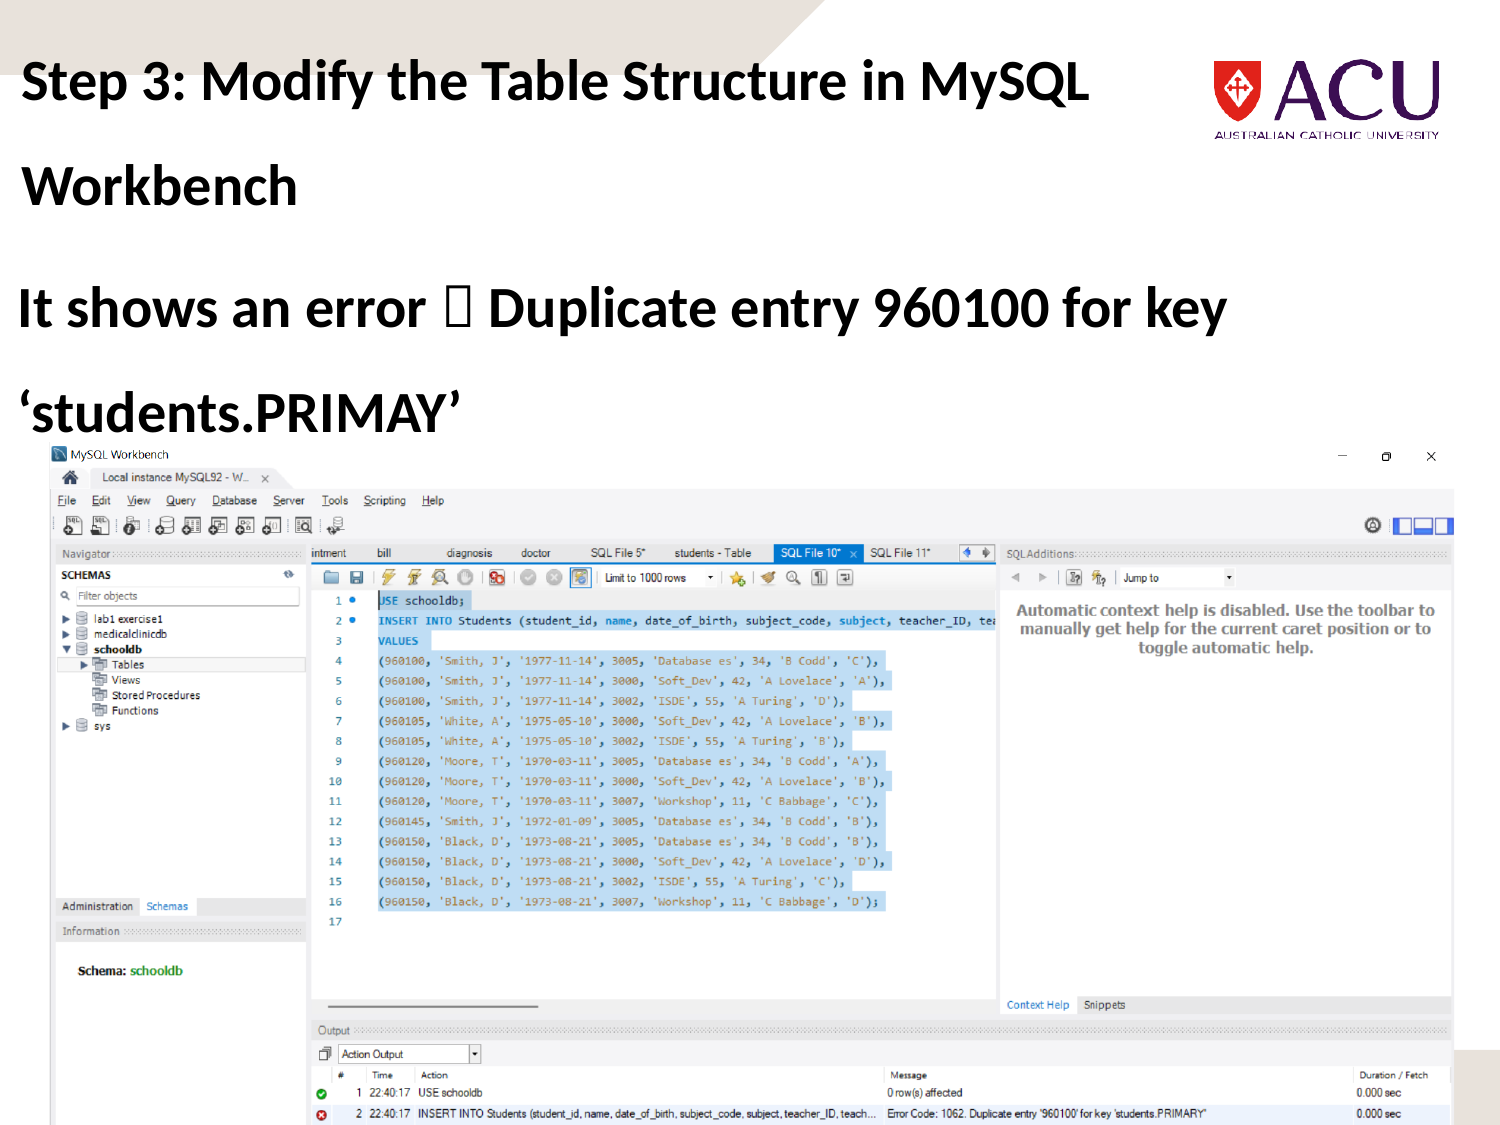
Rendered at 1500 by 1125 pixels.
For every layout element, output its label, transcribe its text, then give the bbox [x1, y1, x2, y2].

text_box Step 3: Modify the Table Structure in MySQL Workbench [6, 0, 1213, 225]
text_box It shows an error  Duplicate entry 960100 for key ‘students.PRIMAY’ [3, 226, 1500, 452]
picture [48, 442, 1455, 1125]
picture [1214, 59, 1439, 139]
